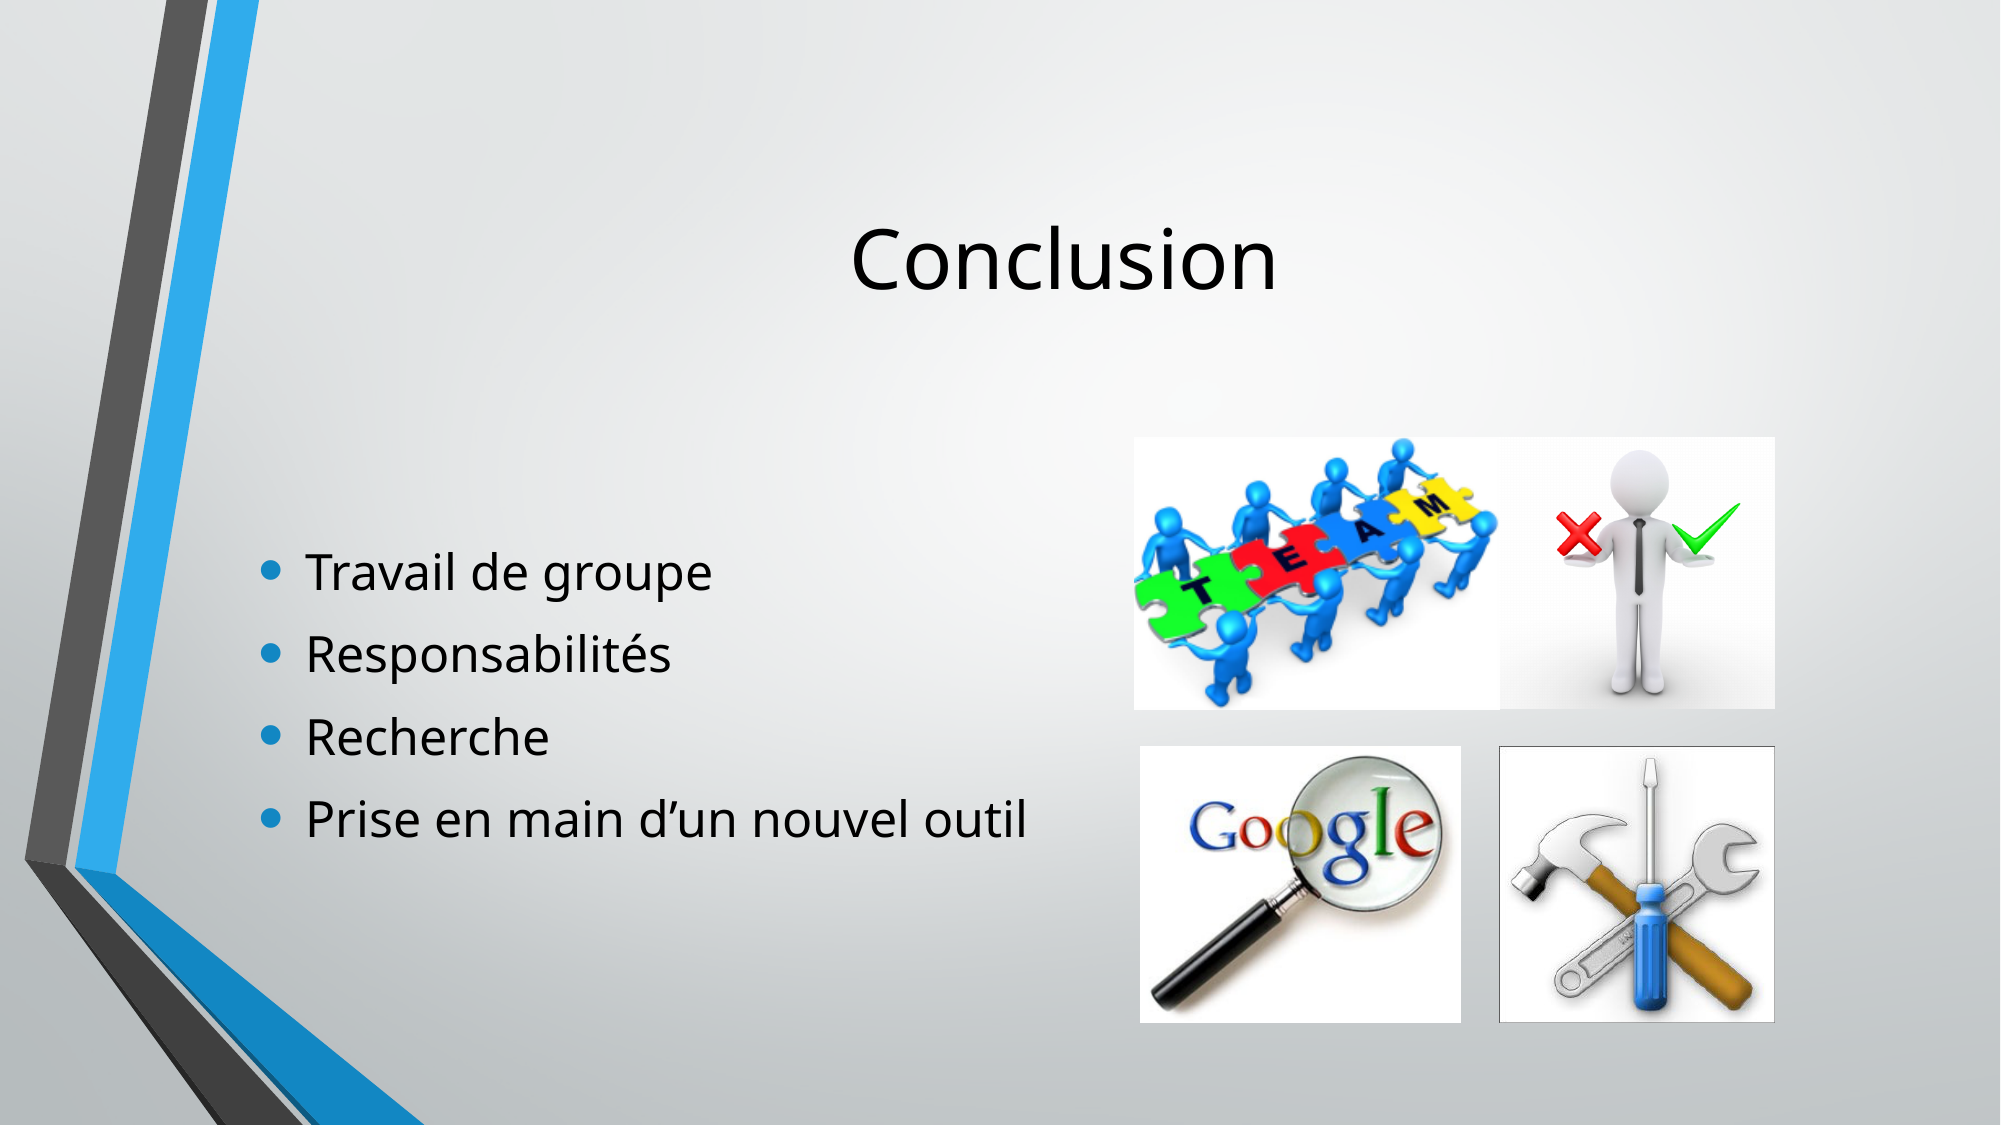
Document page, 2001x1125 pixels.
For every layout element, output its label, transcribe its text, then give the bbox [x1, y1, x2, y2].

list Travail de groupe Responsabilités Recherche Prise en main d’un nouvel outil [243, 437, 1887, 950]
picture [1134, 436, 1776, 710]
picture [1499, 746, 1776, 1023]
title Conclusion [243, 112, 1887, 400]
picture [1140, 746, 1461, 1023]
